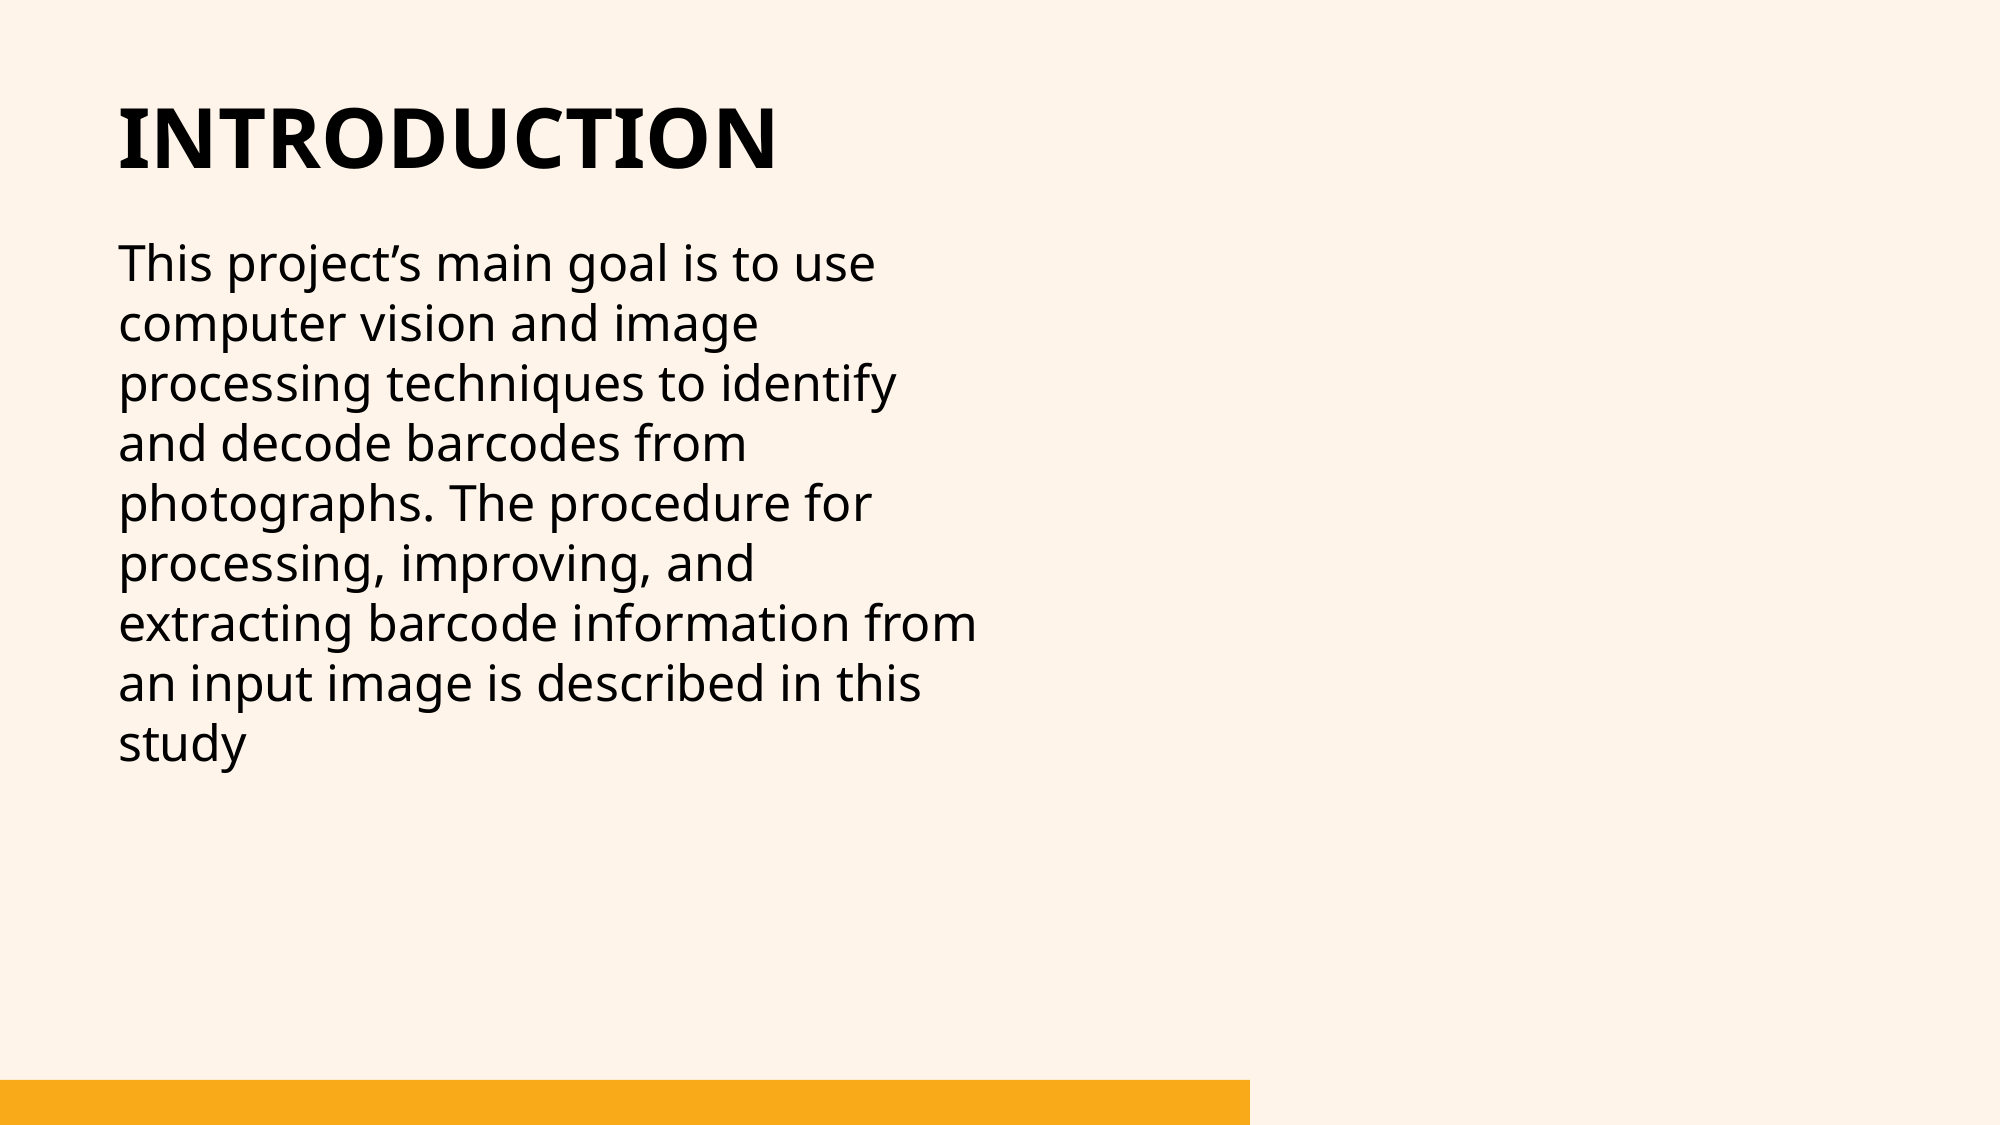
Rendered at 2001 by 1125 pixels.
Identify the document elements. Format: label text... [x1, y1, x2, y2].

text_box This project’s main goal is to use computer vision and image processing techniques to identify and decode barcodes from photographs. The procedure for processing, improving, and extracting barcode information from an input image is described in this study [103, 223, 1000, 779]
title Introduction [103, 0, 1066, 195]
